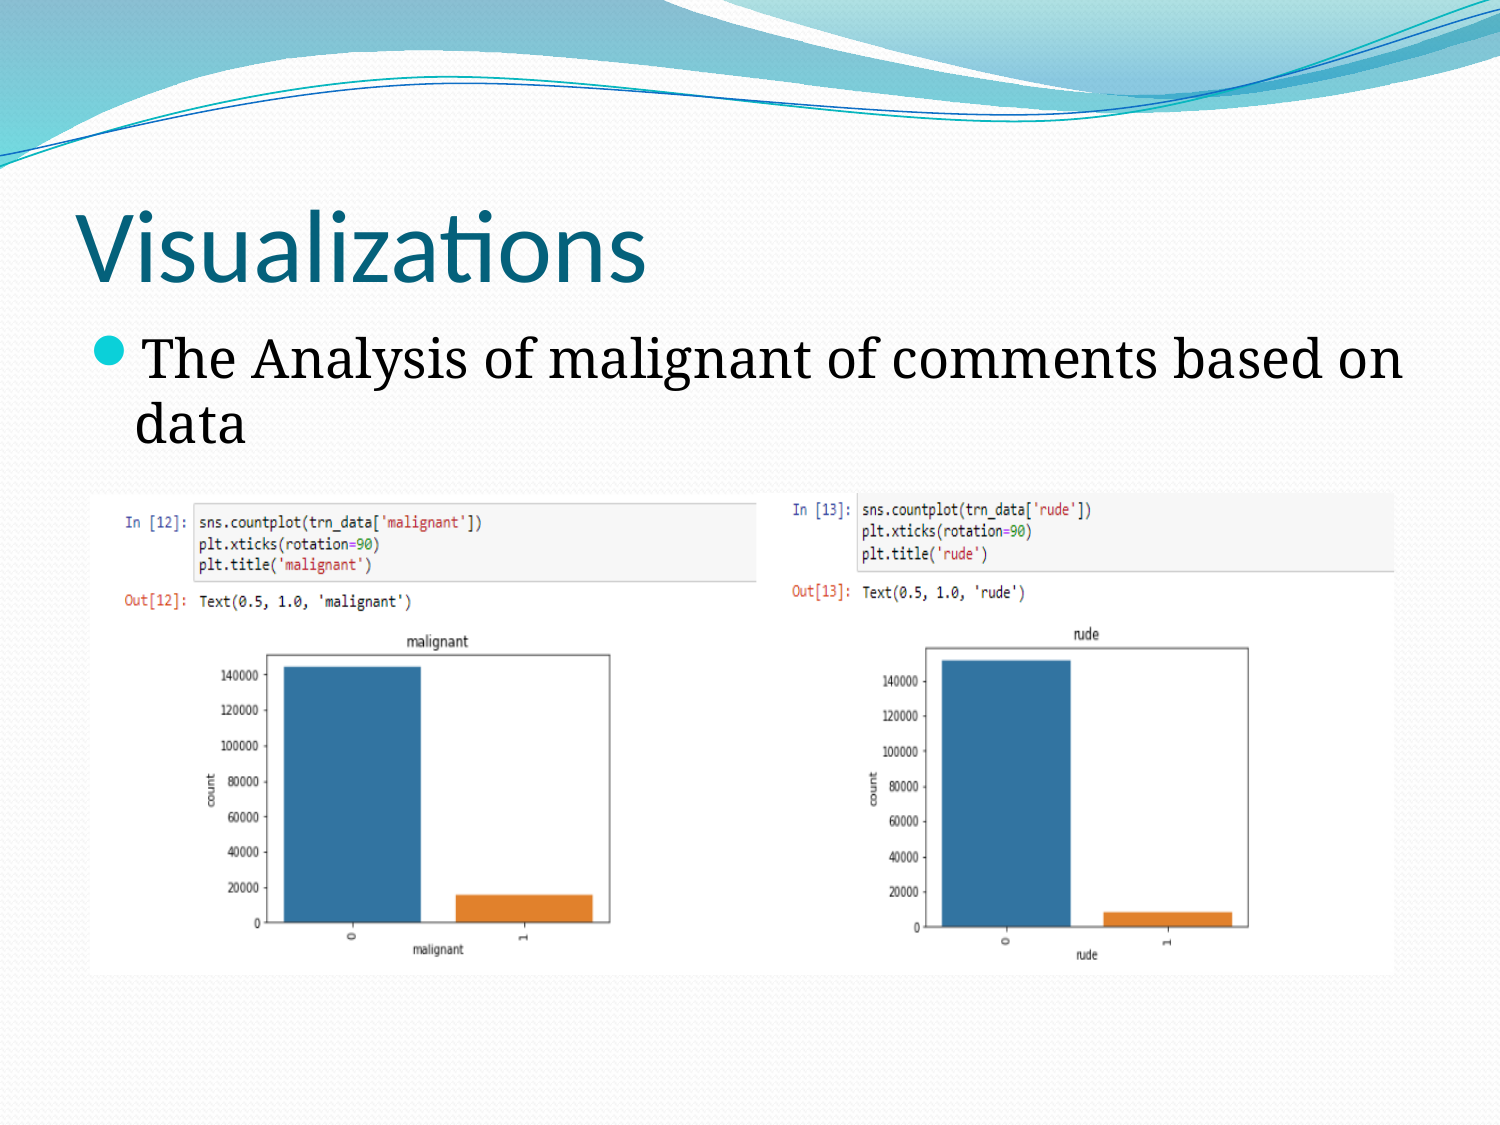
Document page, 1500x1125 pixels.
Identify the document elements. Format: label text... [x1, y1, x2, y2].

title Visualizations [75, 115, 1425, 303]
list The Analysis of malignant of comments based on data [75, 317, 1425, 1038]
picture [89, 493, 1395, 976]
